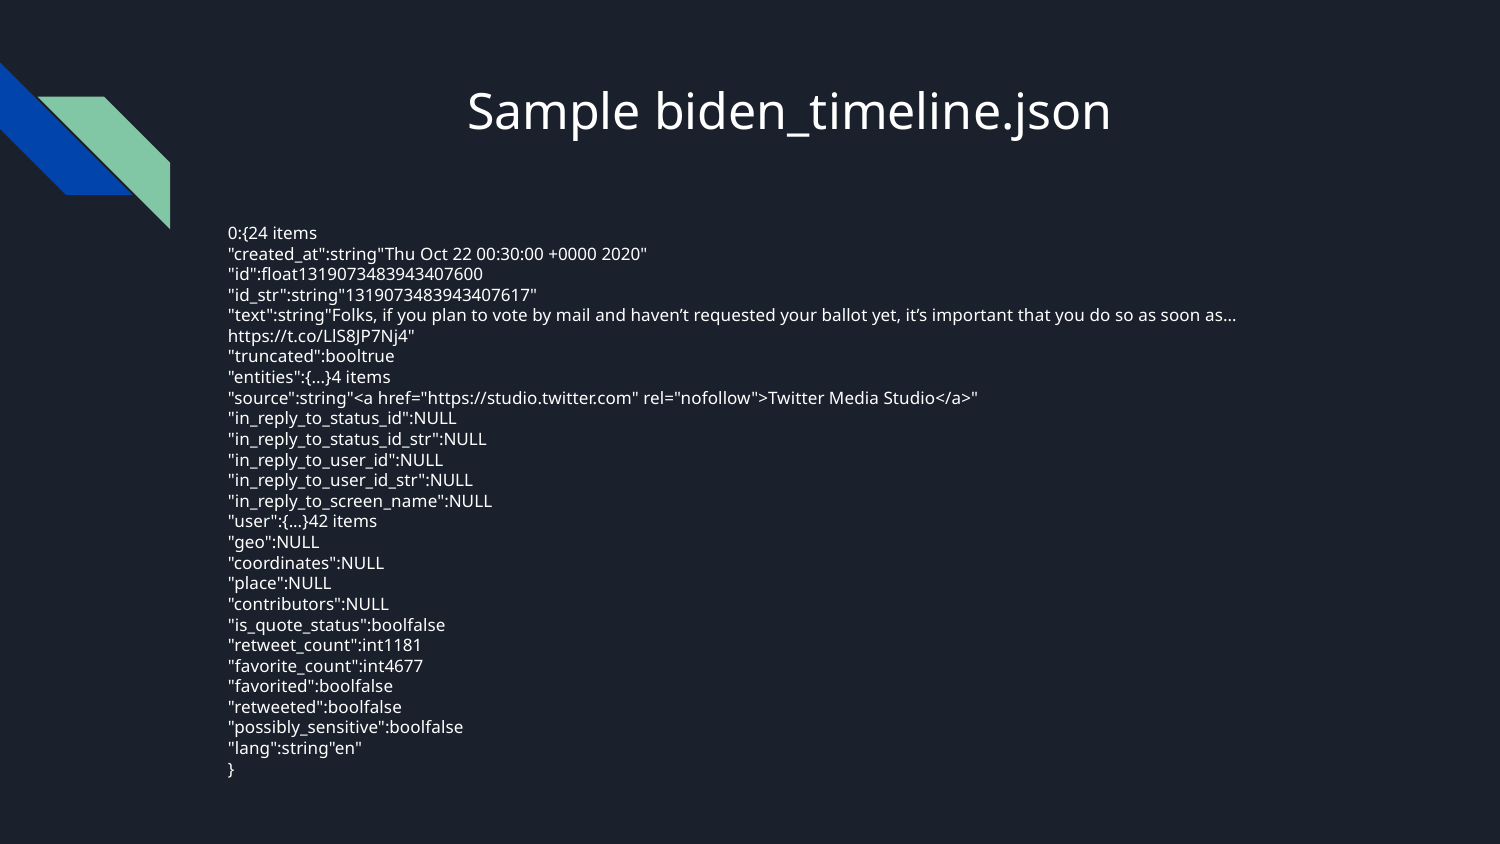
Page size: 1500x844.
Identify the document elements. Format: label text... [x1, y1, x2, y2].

title Sample biden_timeline.json [212, 64, 1368, 207]
list 0:{24 items "created_at":string"Thu Oct 22 00:30:00 +0000 2020" "id":float1319073483943407600 "id_str":string"1319073483943407617" "text":string"Folks, if you plan to vote by mail and haven’t requested your ballot yet, it’s important that you do so as soon as… https://t.co/LlS8JP7Nj4" "truncated":booltrue "entities":{...}4 items "source":string"<a href="https://studio.twitter.com" rel="nofollow">Twitter Media Studio</a>" "in_reply_to_status_id":NULL "in_reply_to_status_id_str":NULL "in_reply_to_user_id":NULL "in_reply_to_user_id_str":NULL "in_reply_to_screen_name":NULL "user":{...}42 items "geo":NULL "coordinates":NULL "place":NULL "contributors":NULL "is_quote_status":boolfalse "retweet_count":int1181 "favorite_count":int4677 "favorited":boolfalse "retweeted":boolfalse "possibly_sensitive":boolfalse "lang":string"en" } [212, 207, 1368, 794]
